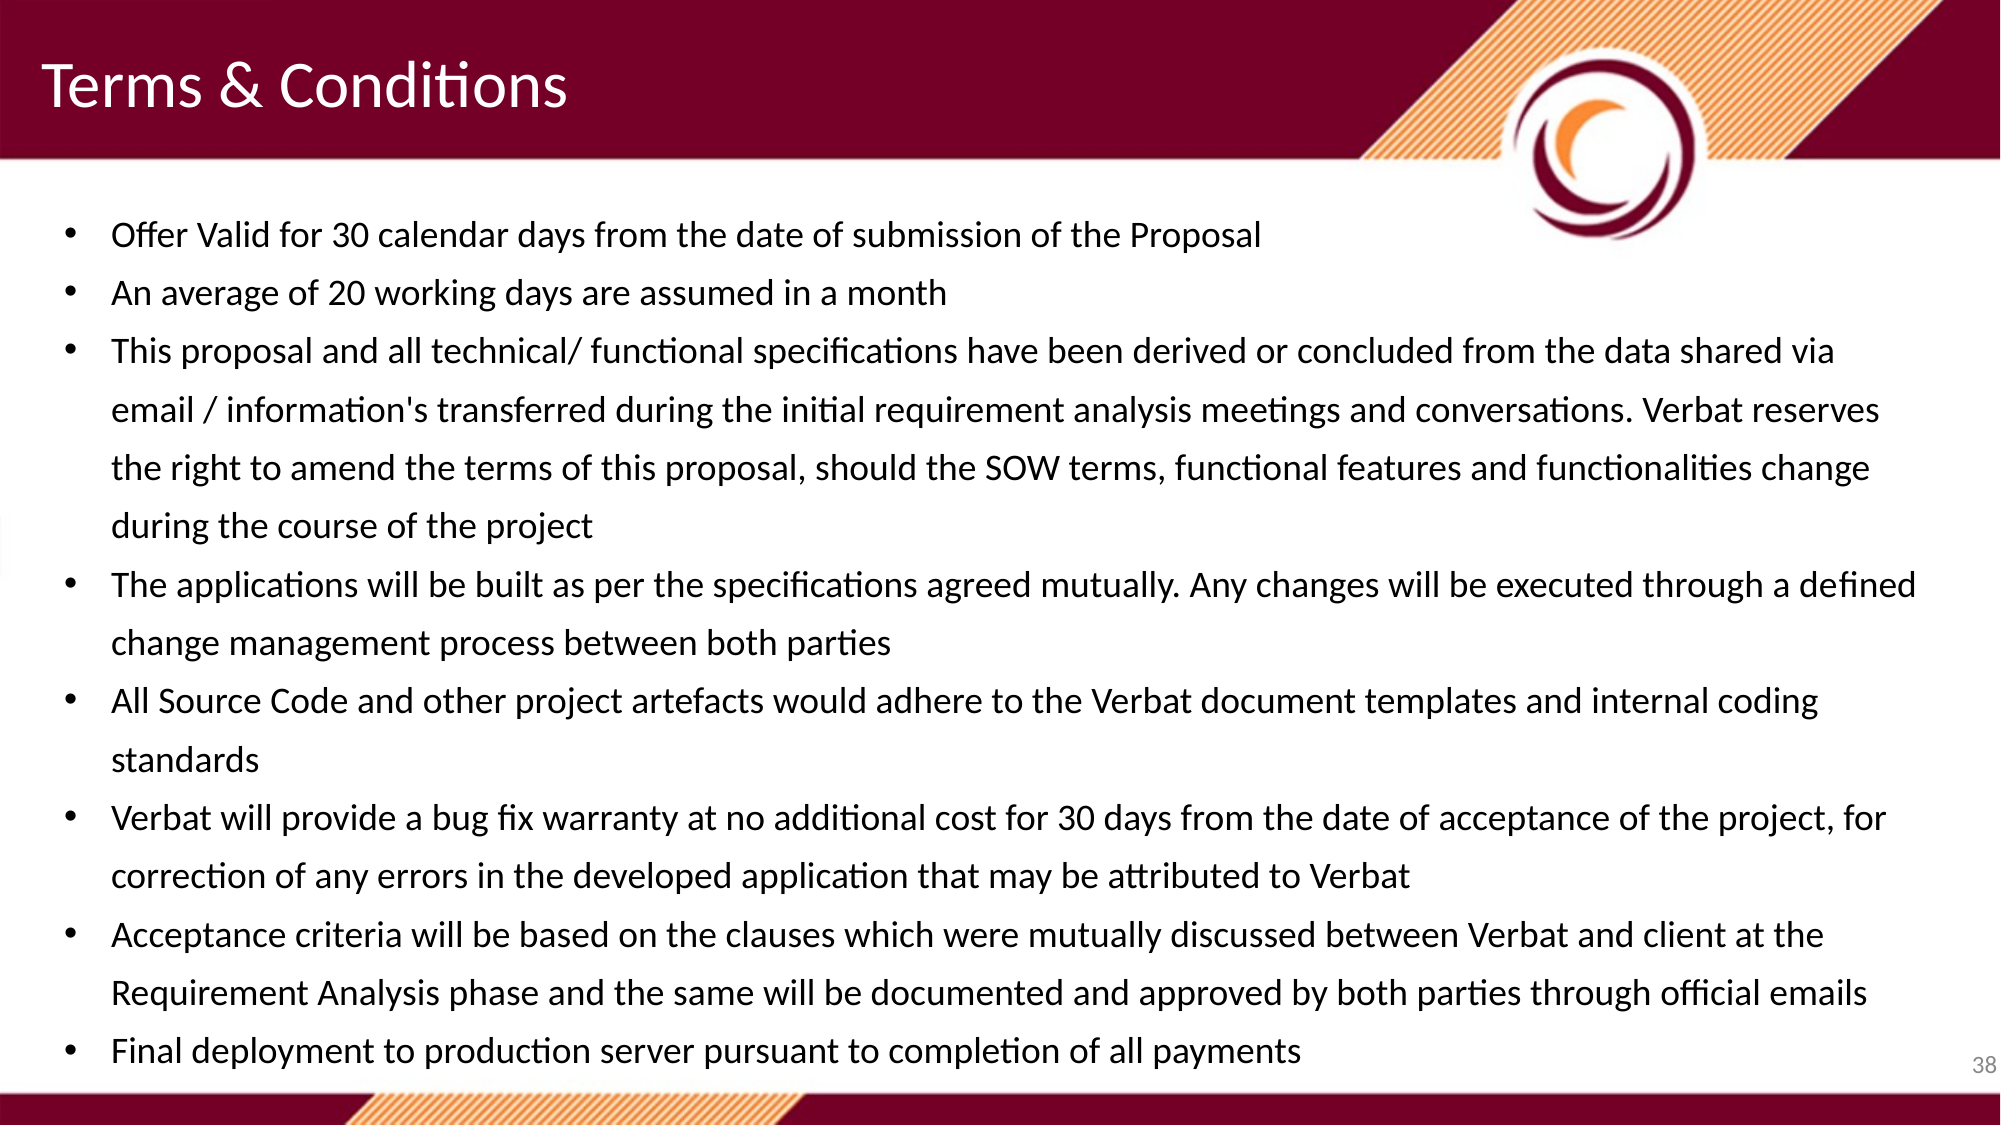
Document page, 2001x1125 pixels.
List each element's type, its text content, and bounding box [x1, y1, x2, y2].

text_box Terms & Conditions [34, 42, 1272, 130]
slide_number 38 [1546, 1033, 1998, 1095]
picture [0, 0, 2001, 1125]
text_box Offer Valid for 30 calendar days from the date of submission of the Proposal An average of 20 working days are assumed in a month This proposal and all technical/ functional specifications have been derived or concluded from the data shared via email / information's transferred during the initial requirement analysis meetings and conversations. Verbat reserves the right to amend the terms of this proposal, should the SOW terms, functional features and functionalities change during the course of the project The applications will be built as per the specifications agreed mutually. Any changes will be executed through a deﬁned change management process between both parties All Source Code and other project artefacts would adhere to the Verbat document templates and internal coding standards Verbat will provide a bug ﬁx warranty at no additional cost for 30 days from the date of acceptance of the project, for correction of any errors in the developed application that may be attributed to Verbat Acceptance criteria will be based on the clauses which were mutually discussed between Verbat and client at the Requirement Analysis phase and the same will be documented and approved by both parties through official emails Final deployment to production server pursuant to completion of all payments [56, 188, 1932, 1079]
